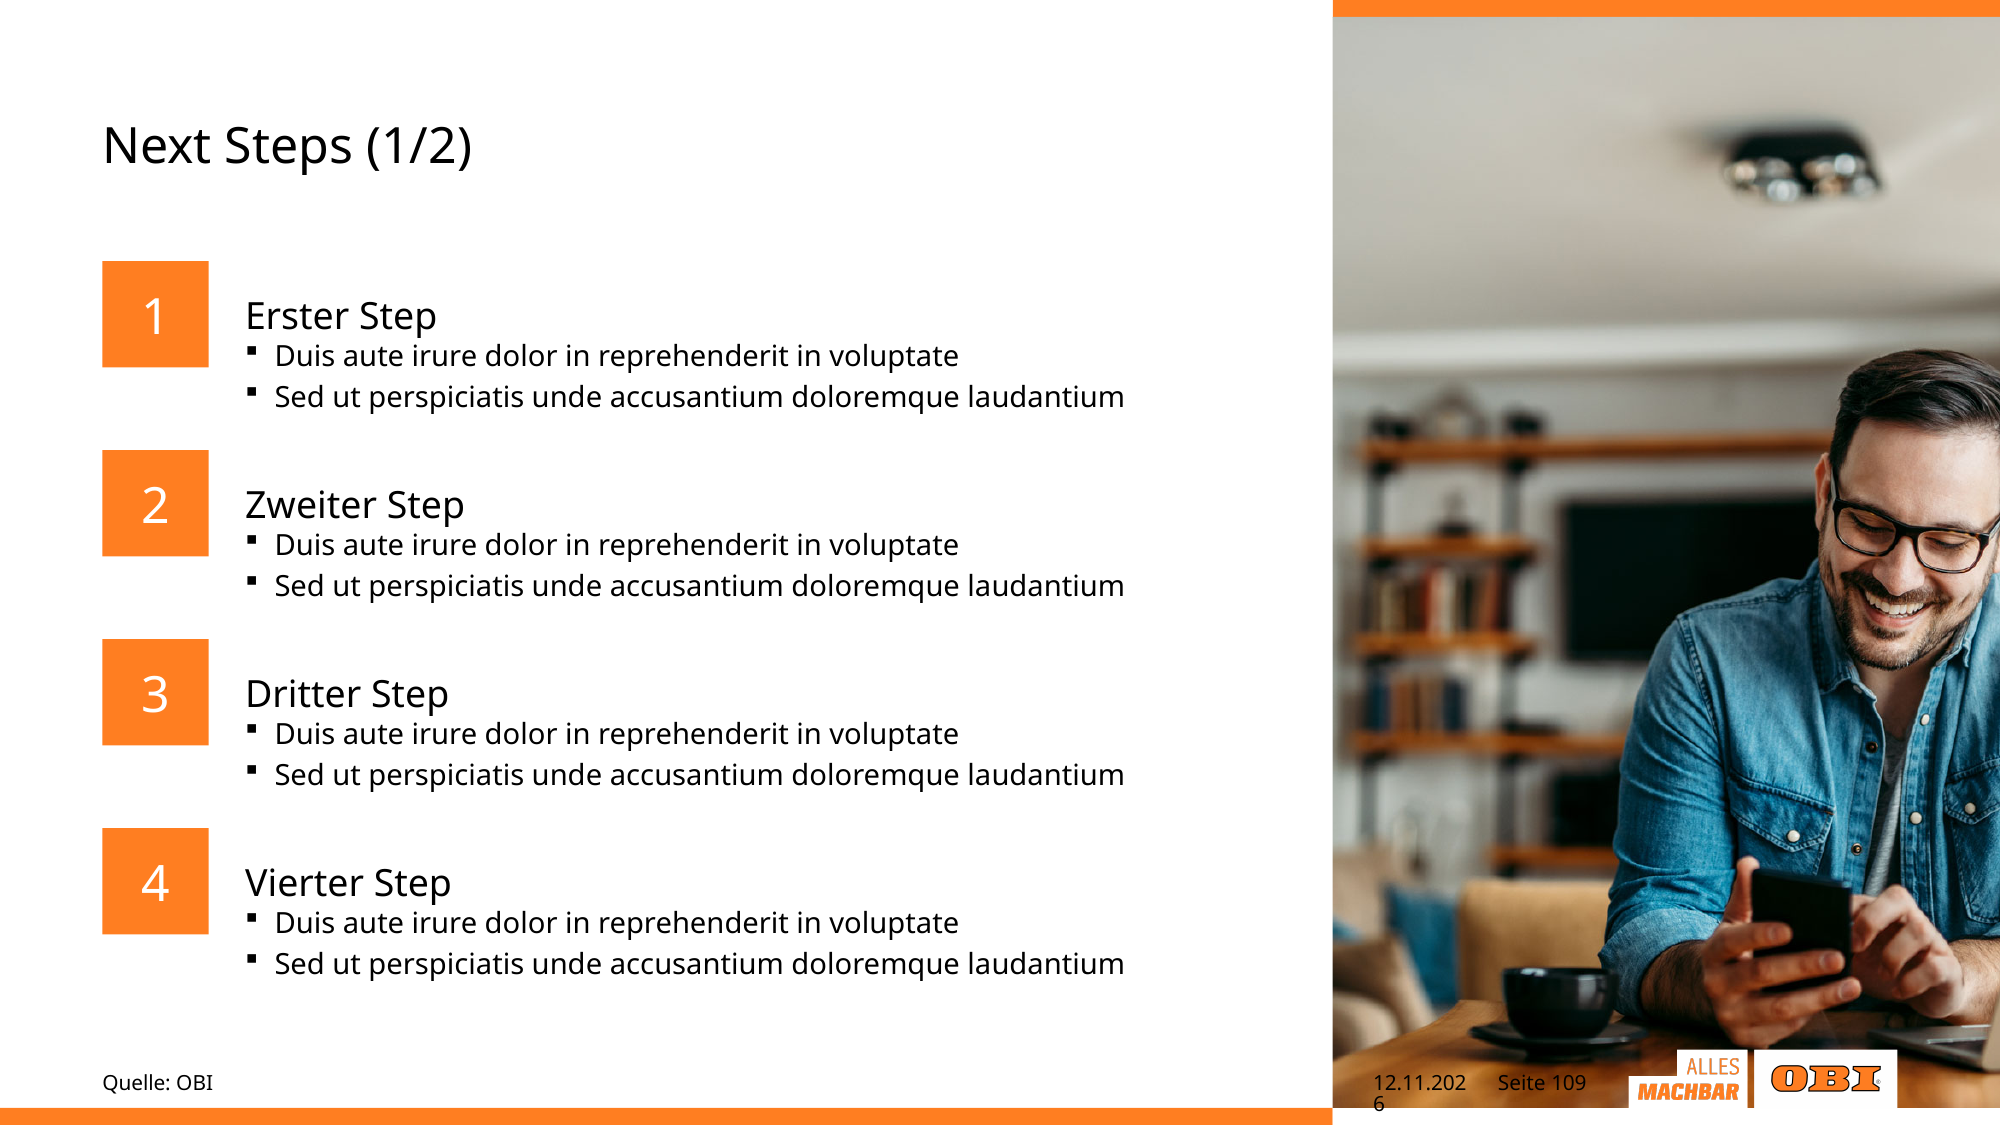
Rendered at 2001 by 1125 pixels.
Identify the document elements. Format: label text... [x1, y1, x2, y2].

list Erster Step [245, 291, 1271, 337]
footer Quelle: OBI [102, 1071, 1271, 1097]
list 4 [102, 828, 209, 935]
list Duis aute irure dolor in reprehenderit in voluptate Sed ut perspiciatis unde accusantium doloremque laudantium [245, 337, 1271, 373]
list 2 [102, 450, 209, 557]
list Vierter Step [245, 858, 1271, 904]
list Duis aute irure dolor in reprehenderit in voluptate Sed ut perspiciatis unde accusantium doloremque laudantium [245, 904, 1271, 940]
list 1 [102, 261, 209, 368]
title Next Steps (1/2) [102, 112, 1271, 174]
picture [1332, 16, 2000, 1109]
list Zweiter Step [245, 480, 1271, 526]
list Dritter Step [245, 669, 1271, 715]
list 3 [102, 639, 209, 746]
list Duis aute irure dolor in reprehenderit in voluptate Sed ut perspiciatis unde accusantium doloremque laudantium [245, 526, 1271, 562]
list Duis aute irure dolor in reprehenderit in voluptate Sed ut perspiciatis unde accusantium doloremque laudantium [245, 715, 1271, 751]
picture [1971, 739, 1978, 763]
